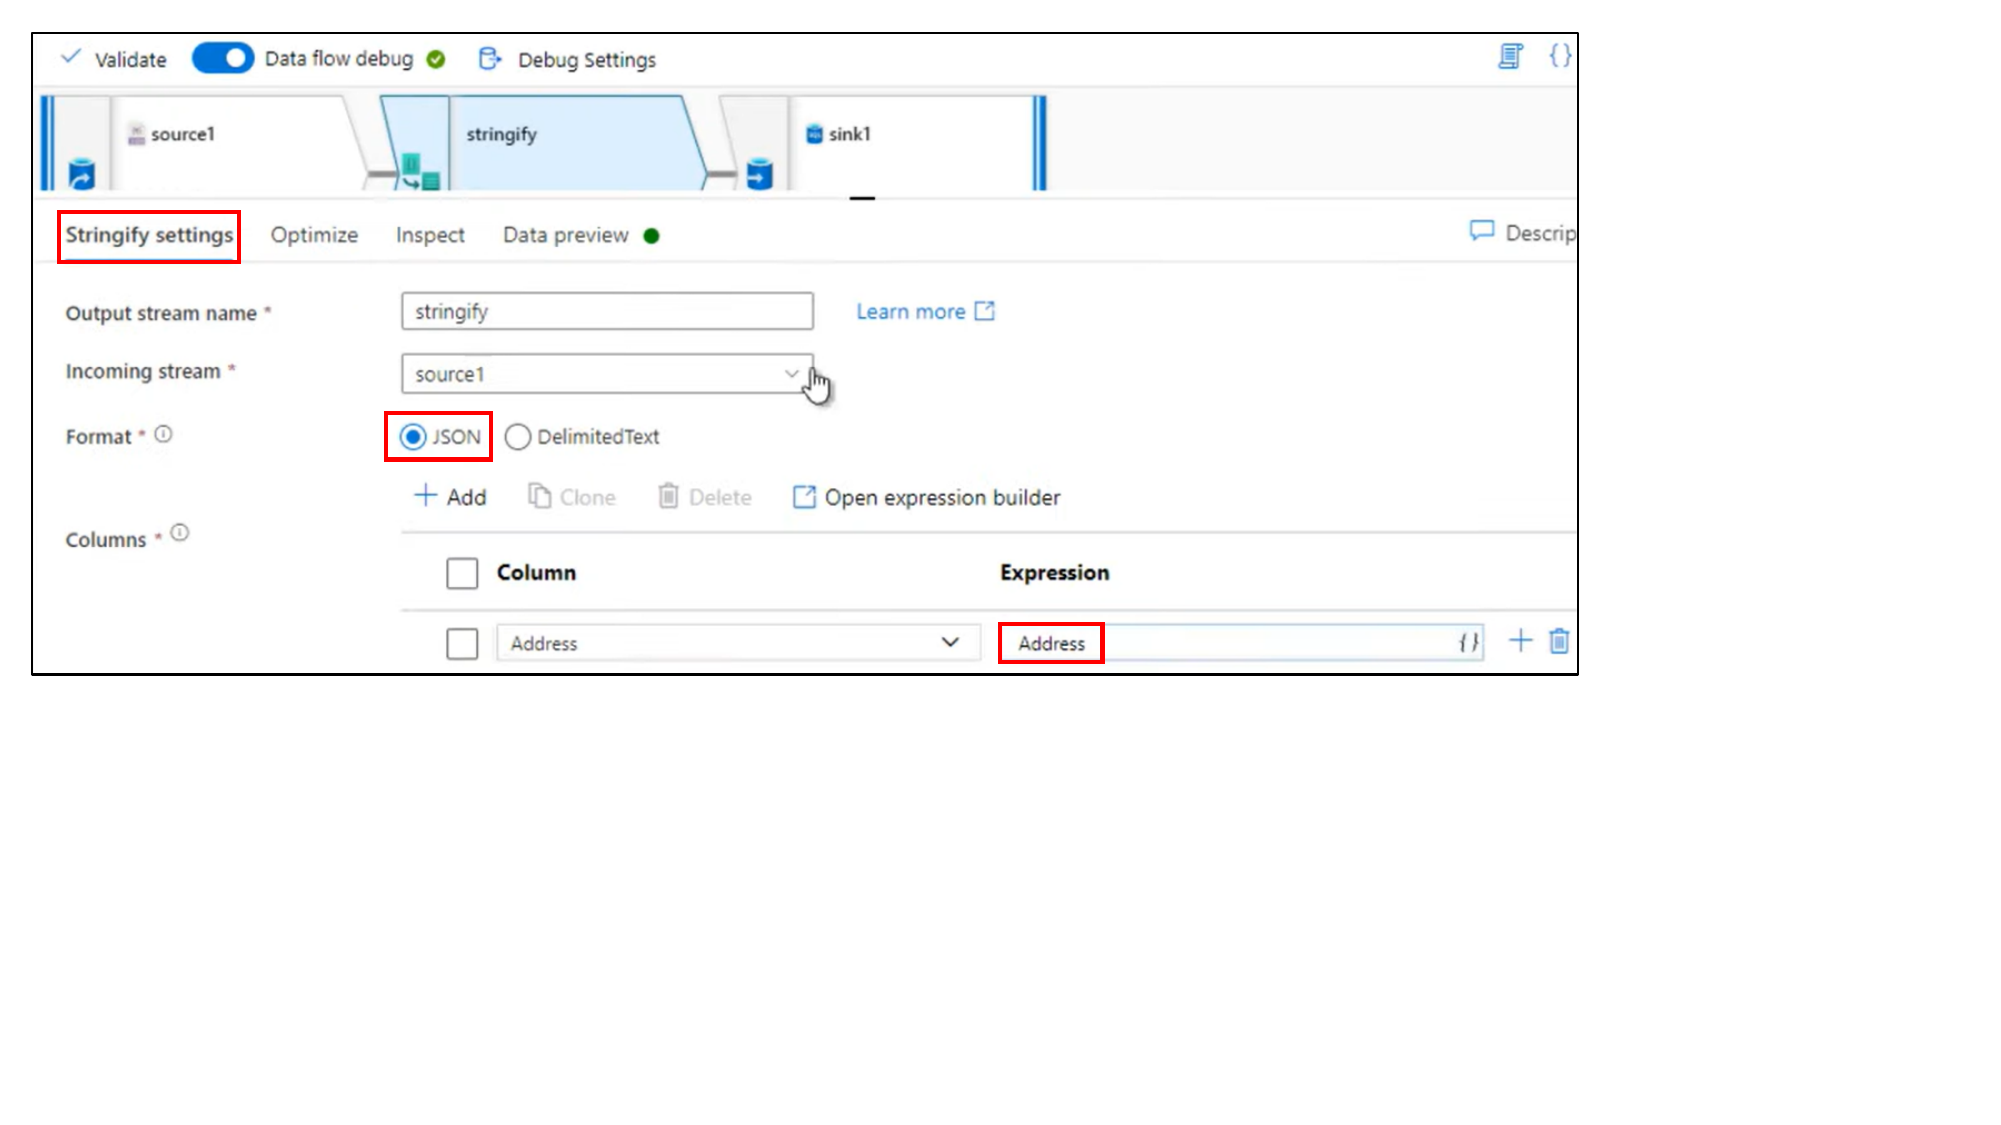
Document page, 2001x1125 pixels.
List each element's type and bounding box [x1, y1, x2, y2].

picture [33, 34, 1577, 674]
